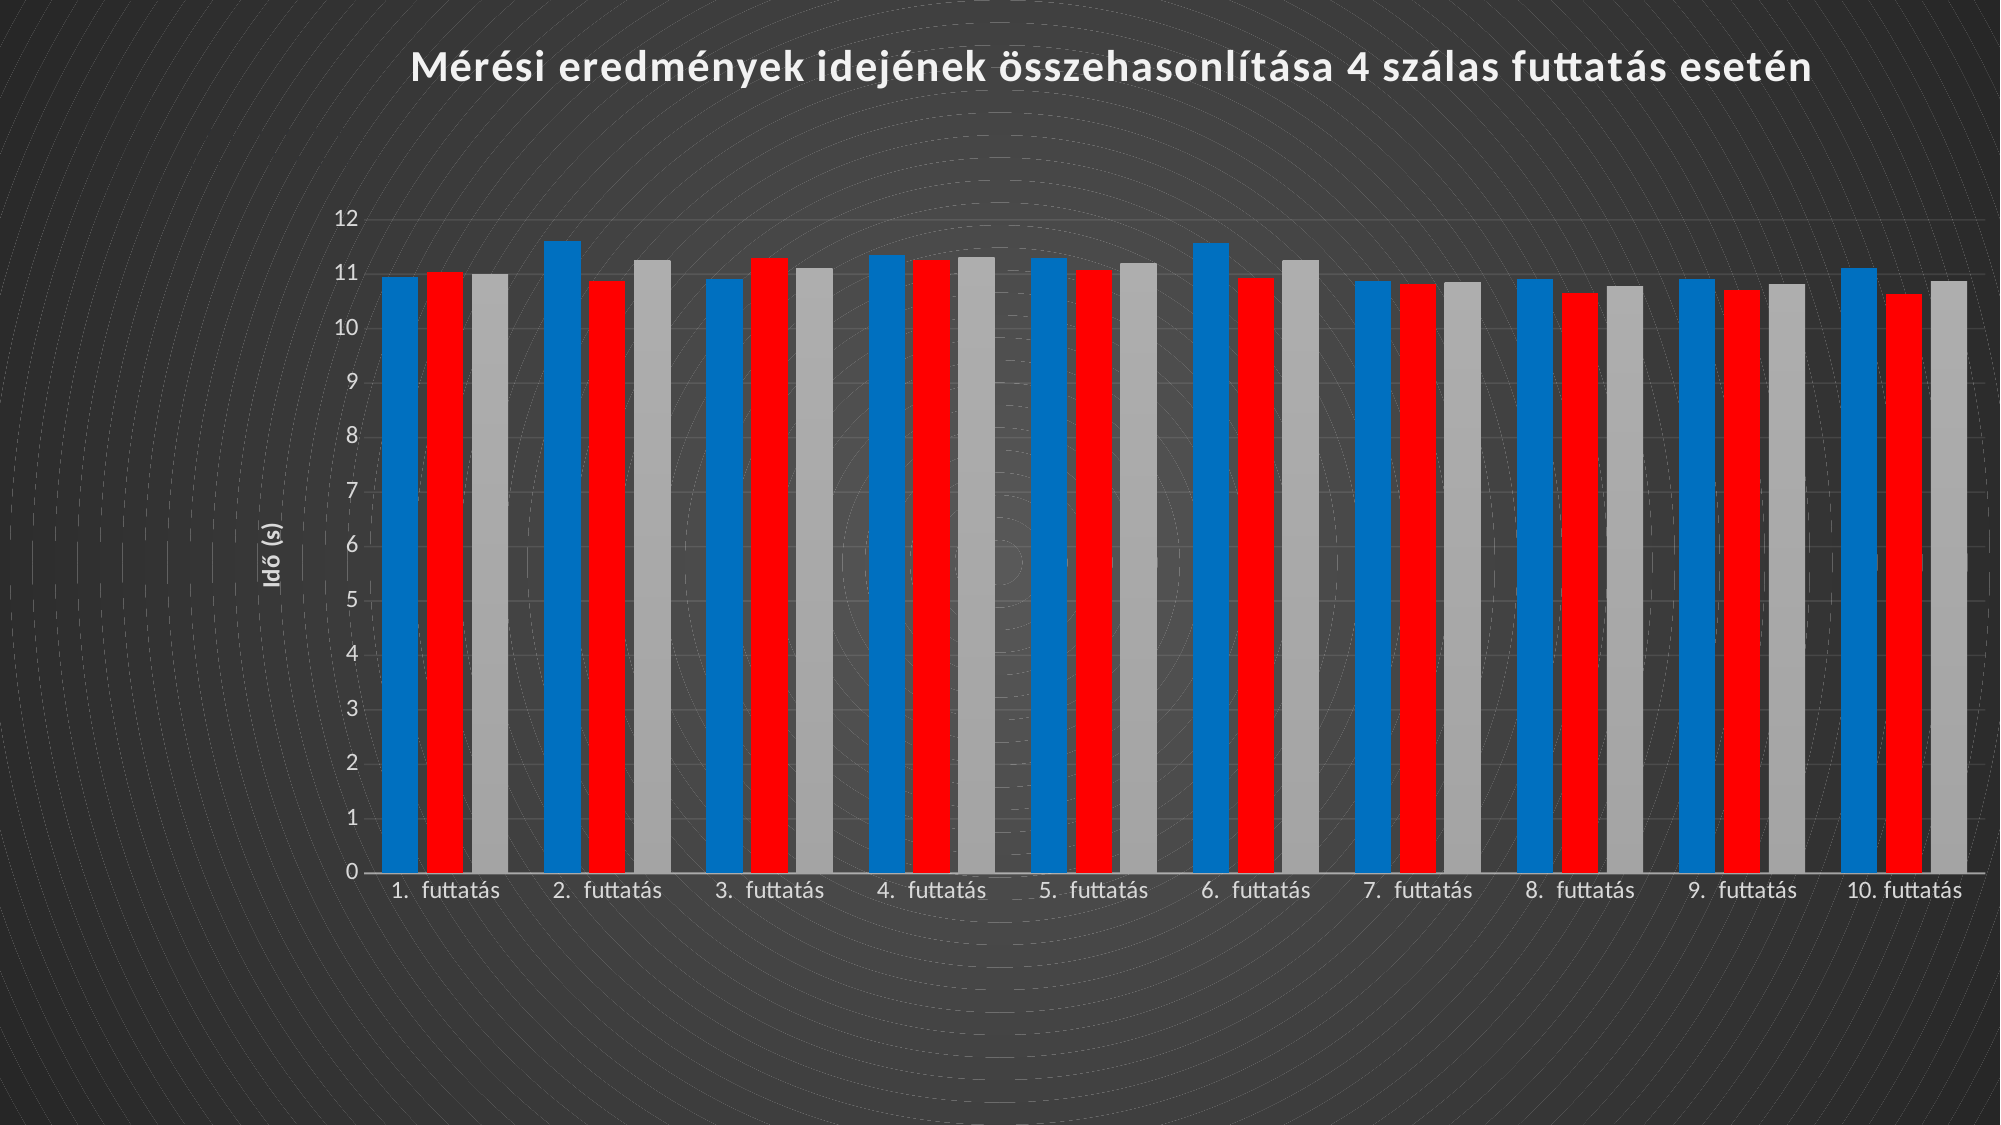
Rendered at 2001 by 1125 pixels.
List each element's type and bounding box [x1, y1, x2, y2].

chart [0, 0, 2000, 1125]
